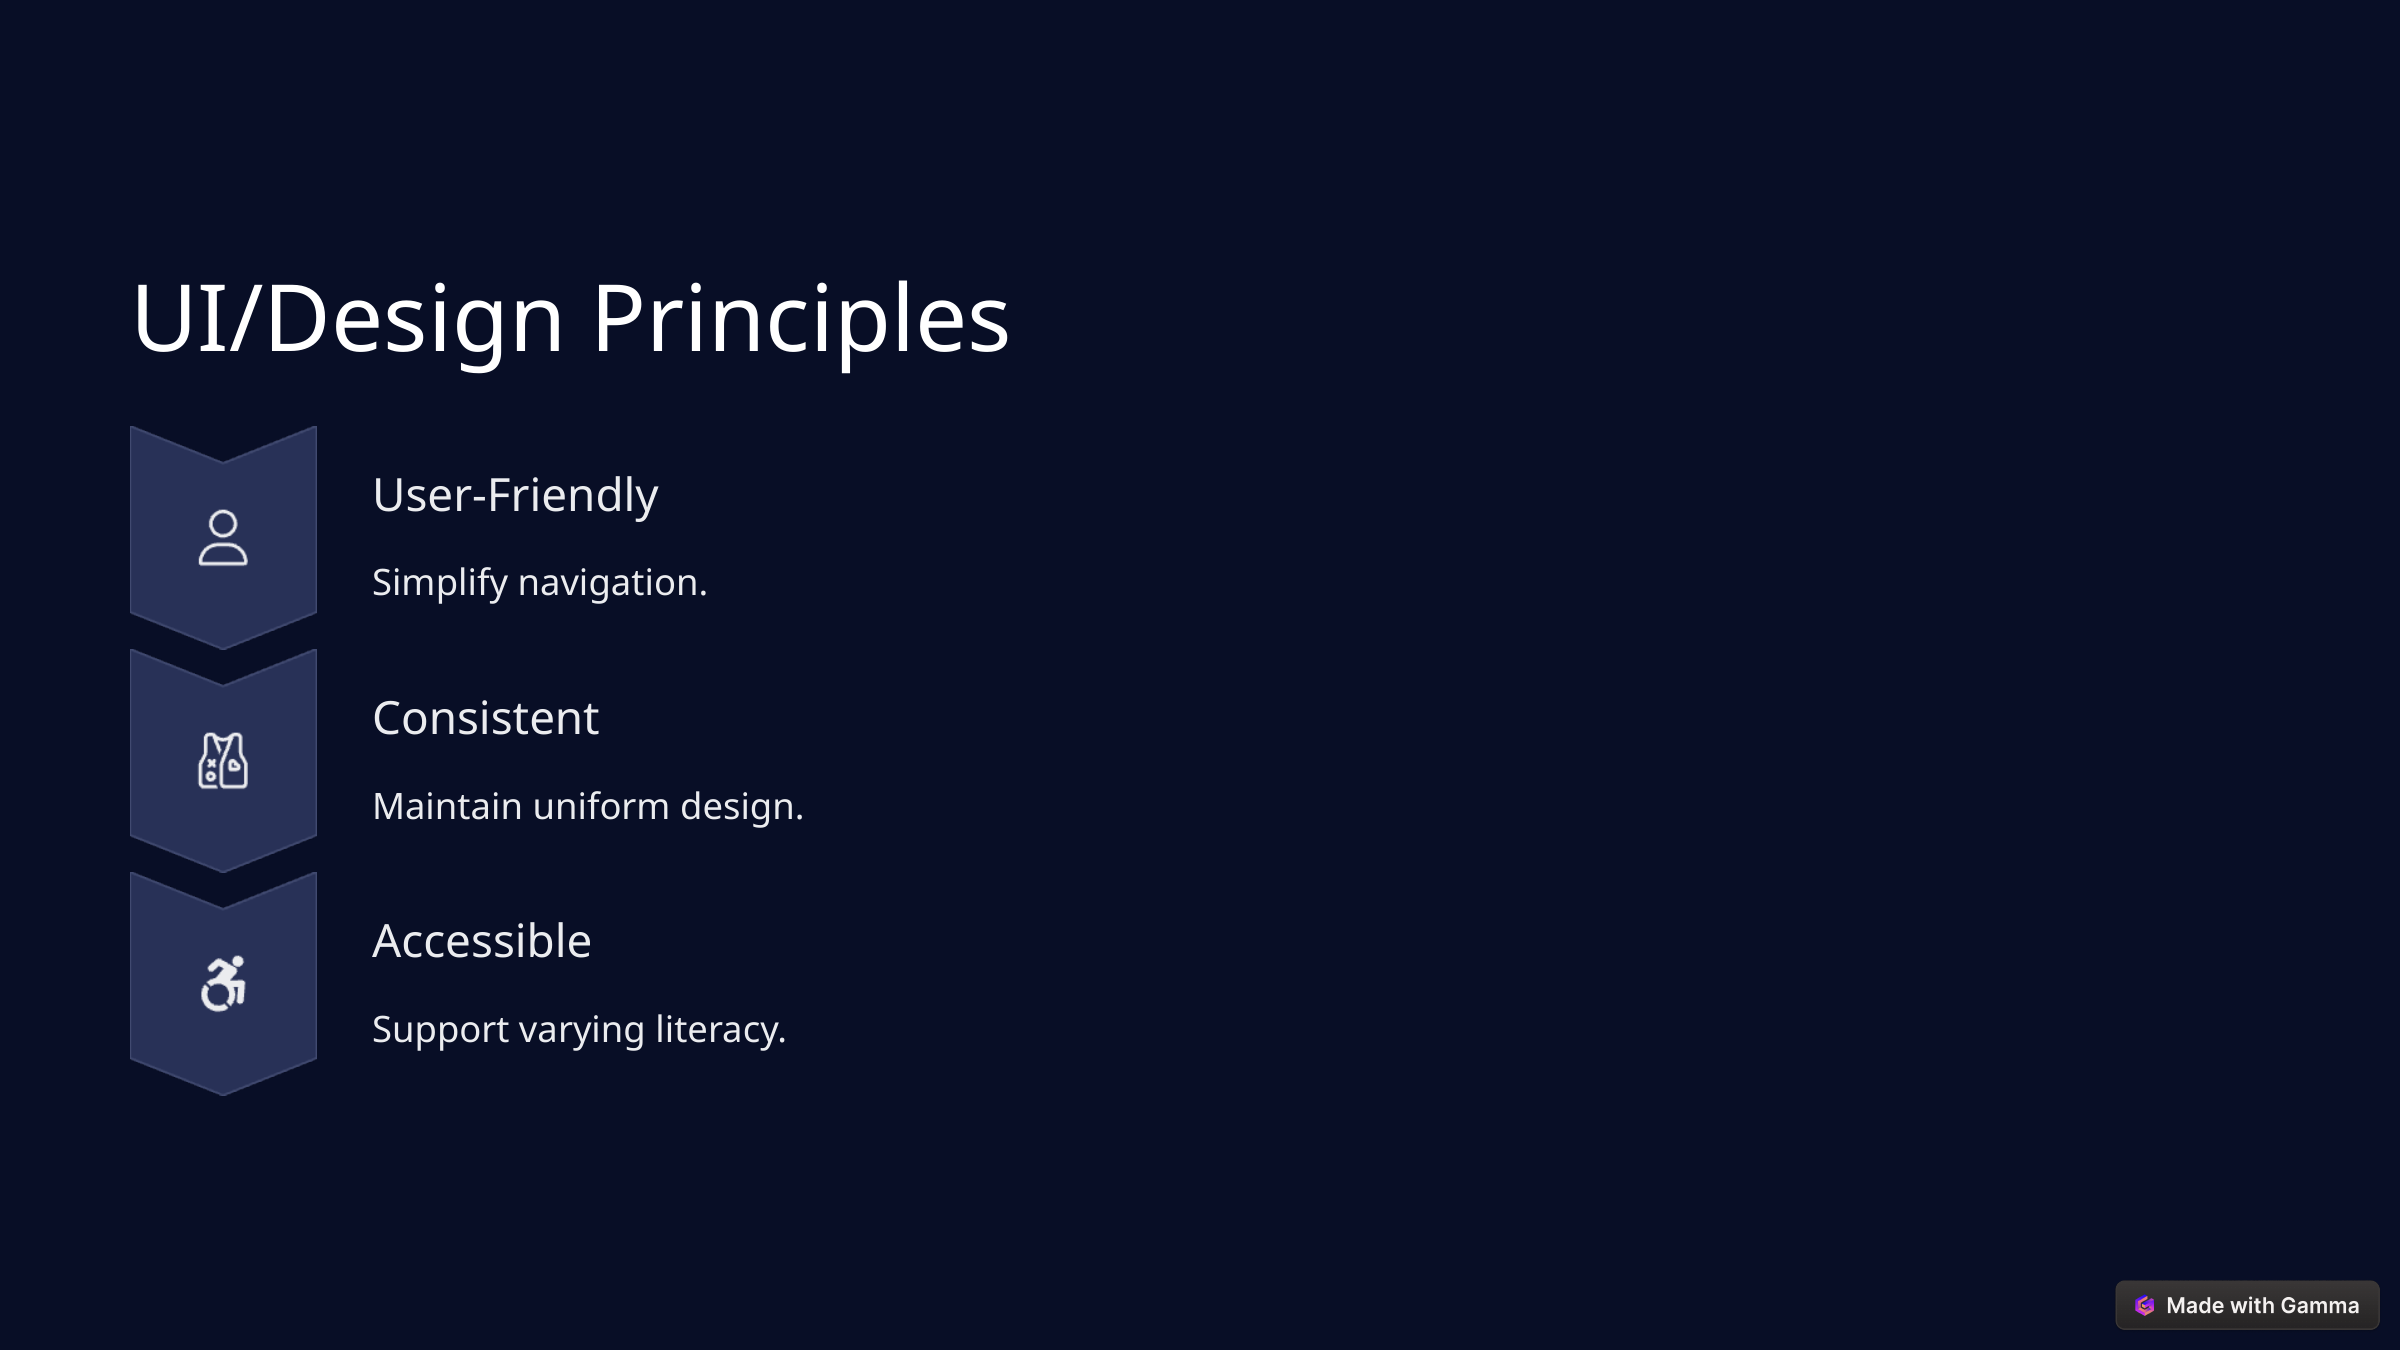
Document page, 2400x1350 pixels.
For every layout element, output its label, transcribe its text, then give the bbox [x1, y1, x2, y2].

text_box Accessible [371, 909, 838, 968]
text_box Consistent [371, 686, 838, 745]
text_box User-Friendly [371, 463, 838, 522]
picture [130, 426, 317, 1096]
text_box Maintain uniform design. [372, 767, 2270, 827]
picture [2106, 1271, 2389, 1339]
text_box UI/Design Principles [130, 254, 1061, 371]
text_box Support varying literacy. [372, 990, 2270, 1050]
text_box Simplify navigation. [372, 543, 2270, 604]
